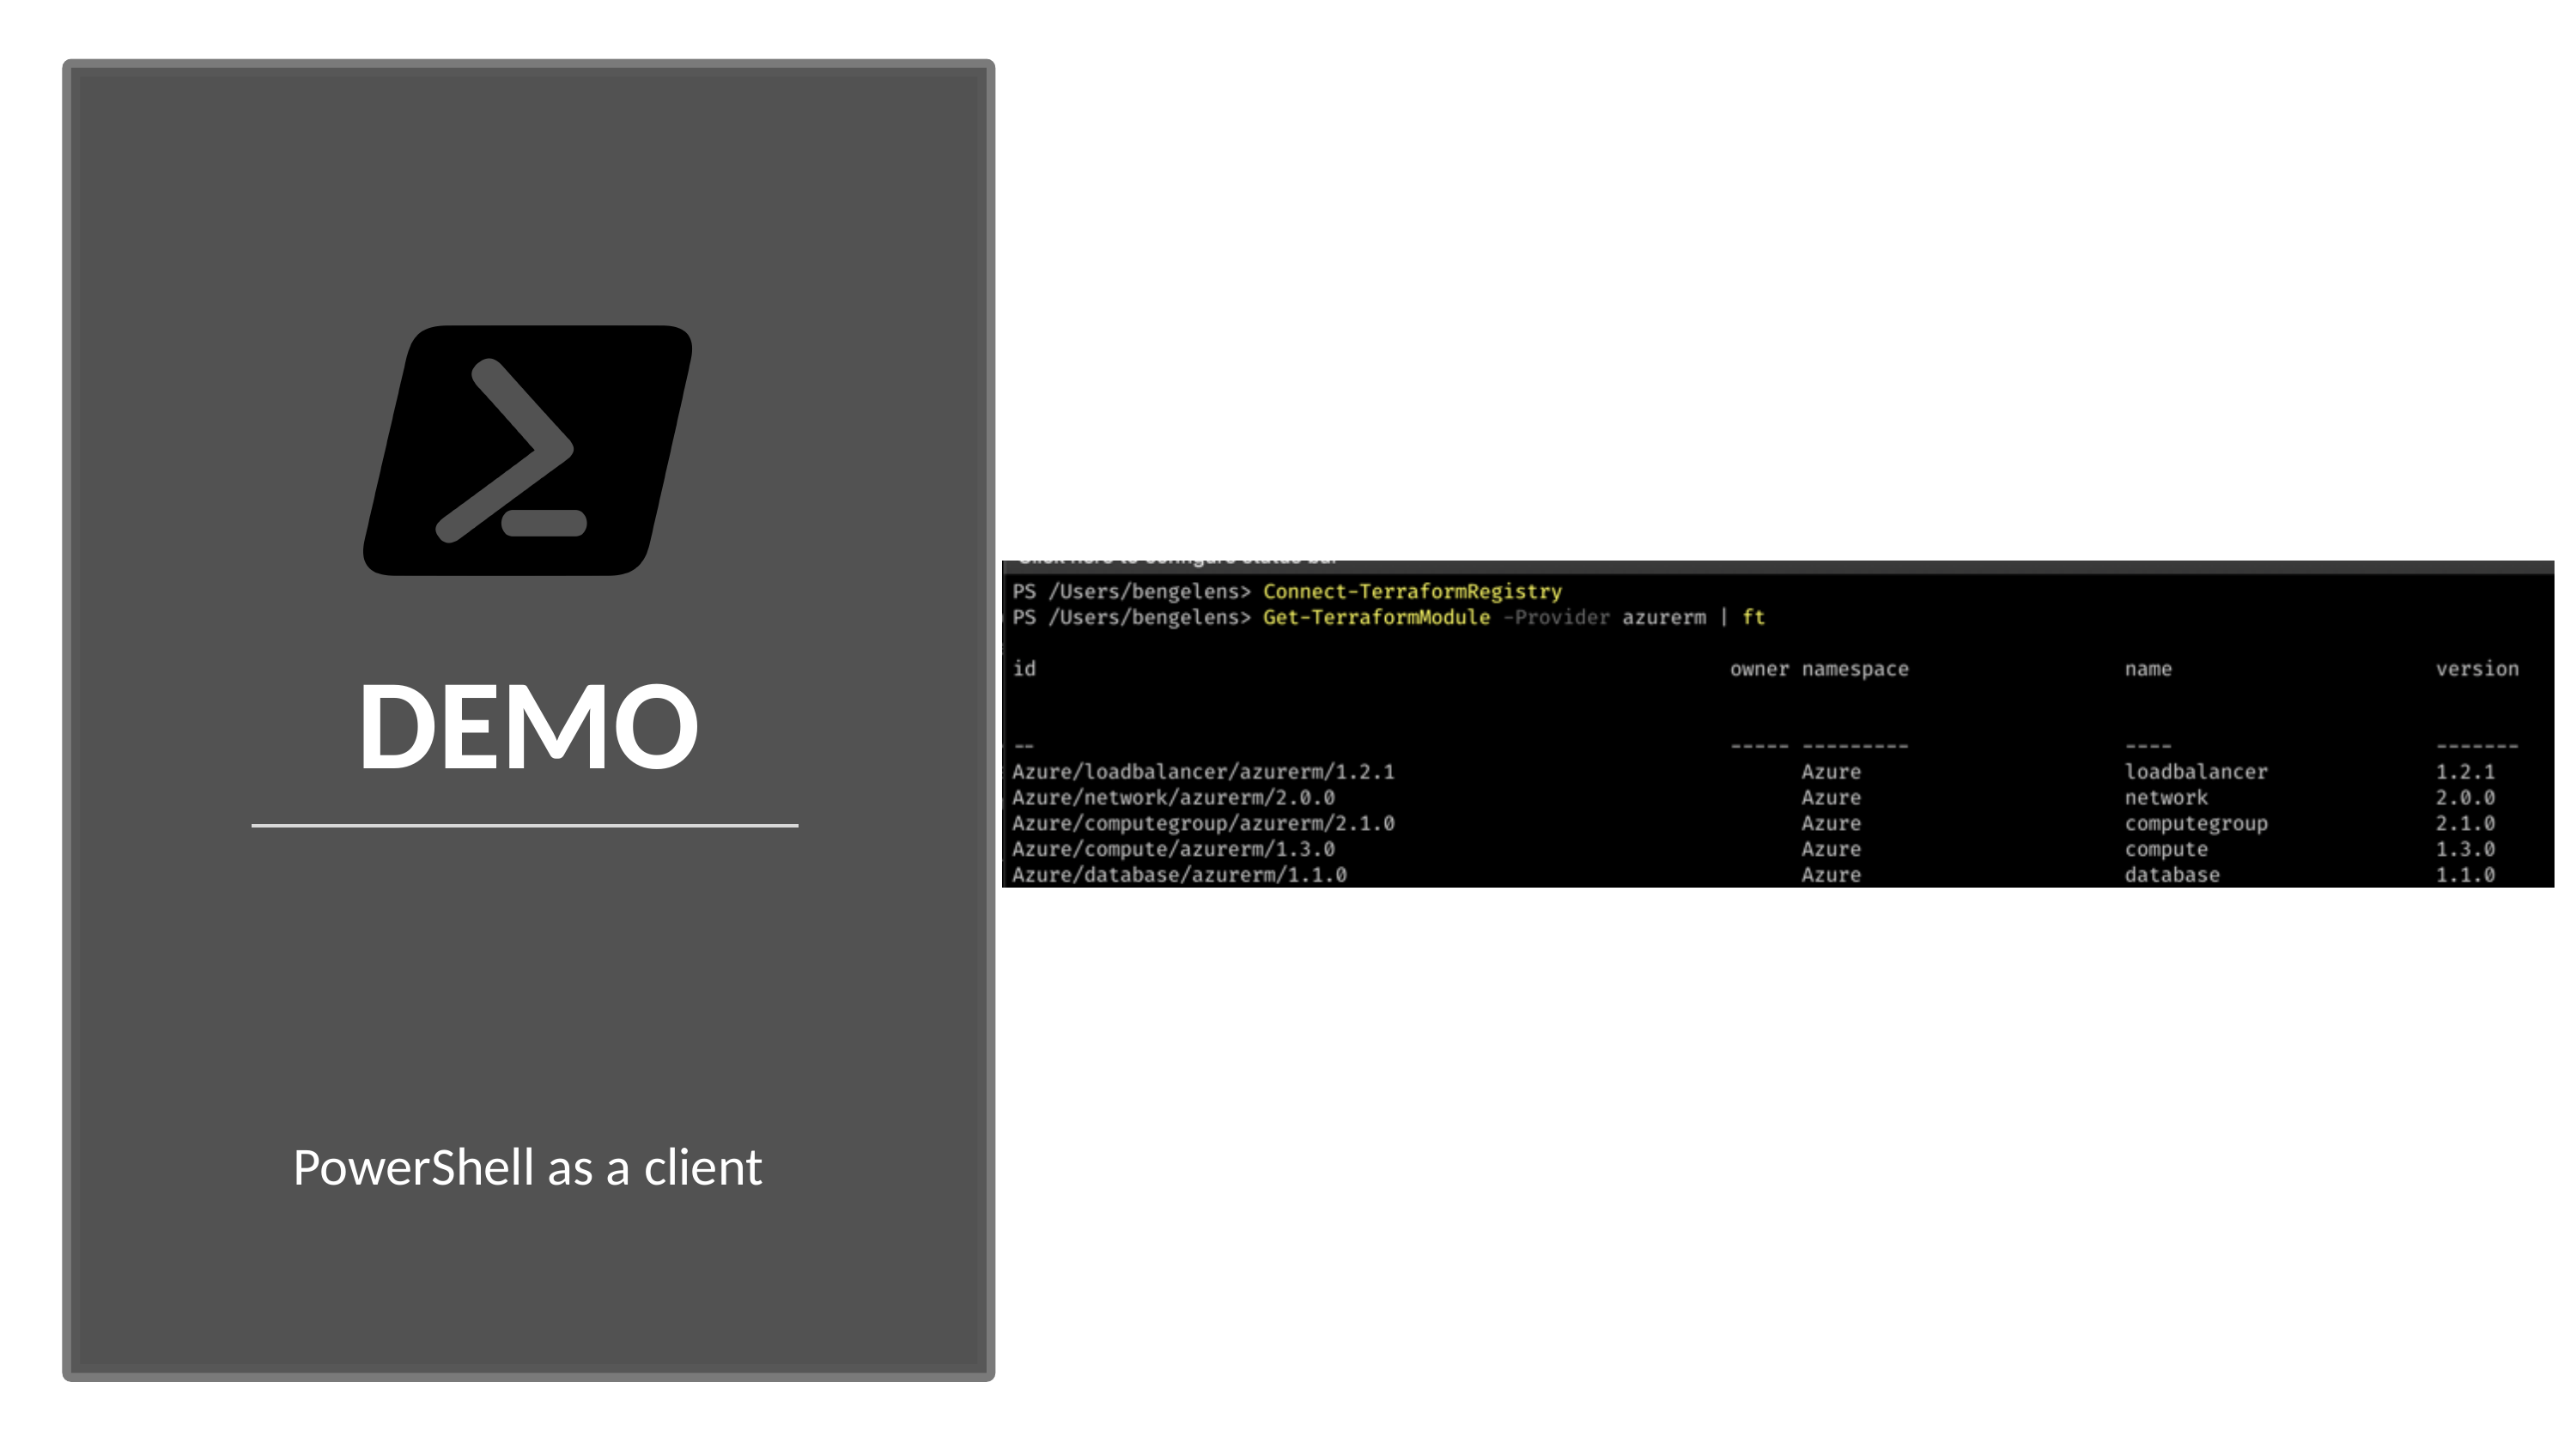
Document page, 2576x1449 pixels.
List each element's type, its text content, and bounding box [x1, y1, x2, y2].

text_box [70, 66, 988, 1375]
list PowerShell as a client [142, 881, 915, 1203]
title Demo [142, 193, 915, 803]
picture [1001, 561, 2555, 888]
picture [362, 286, 695, 618]
